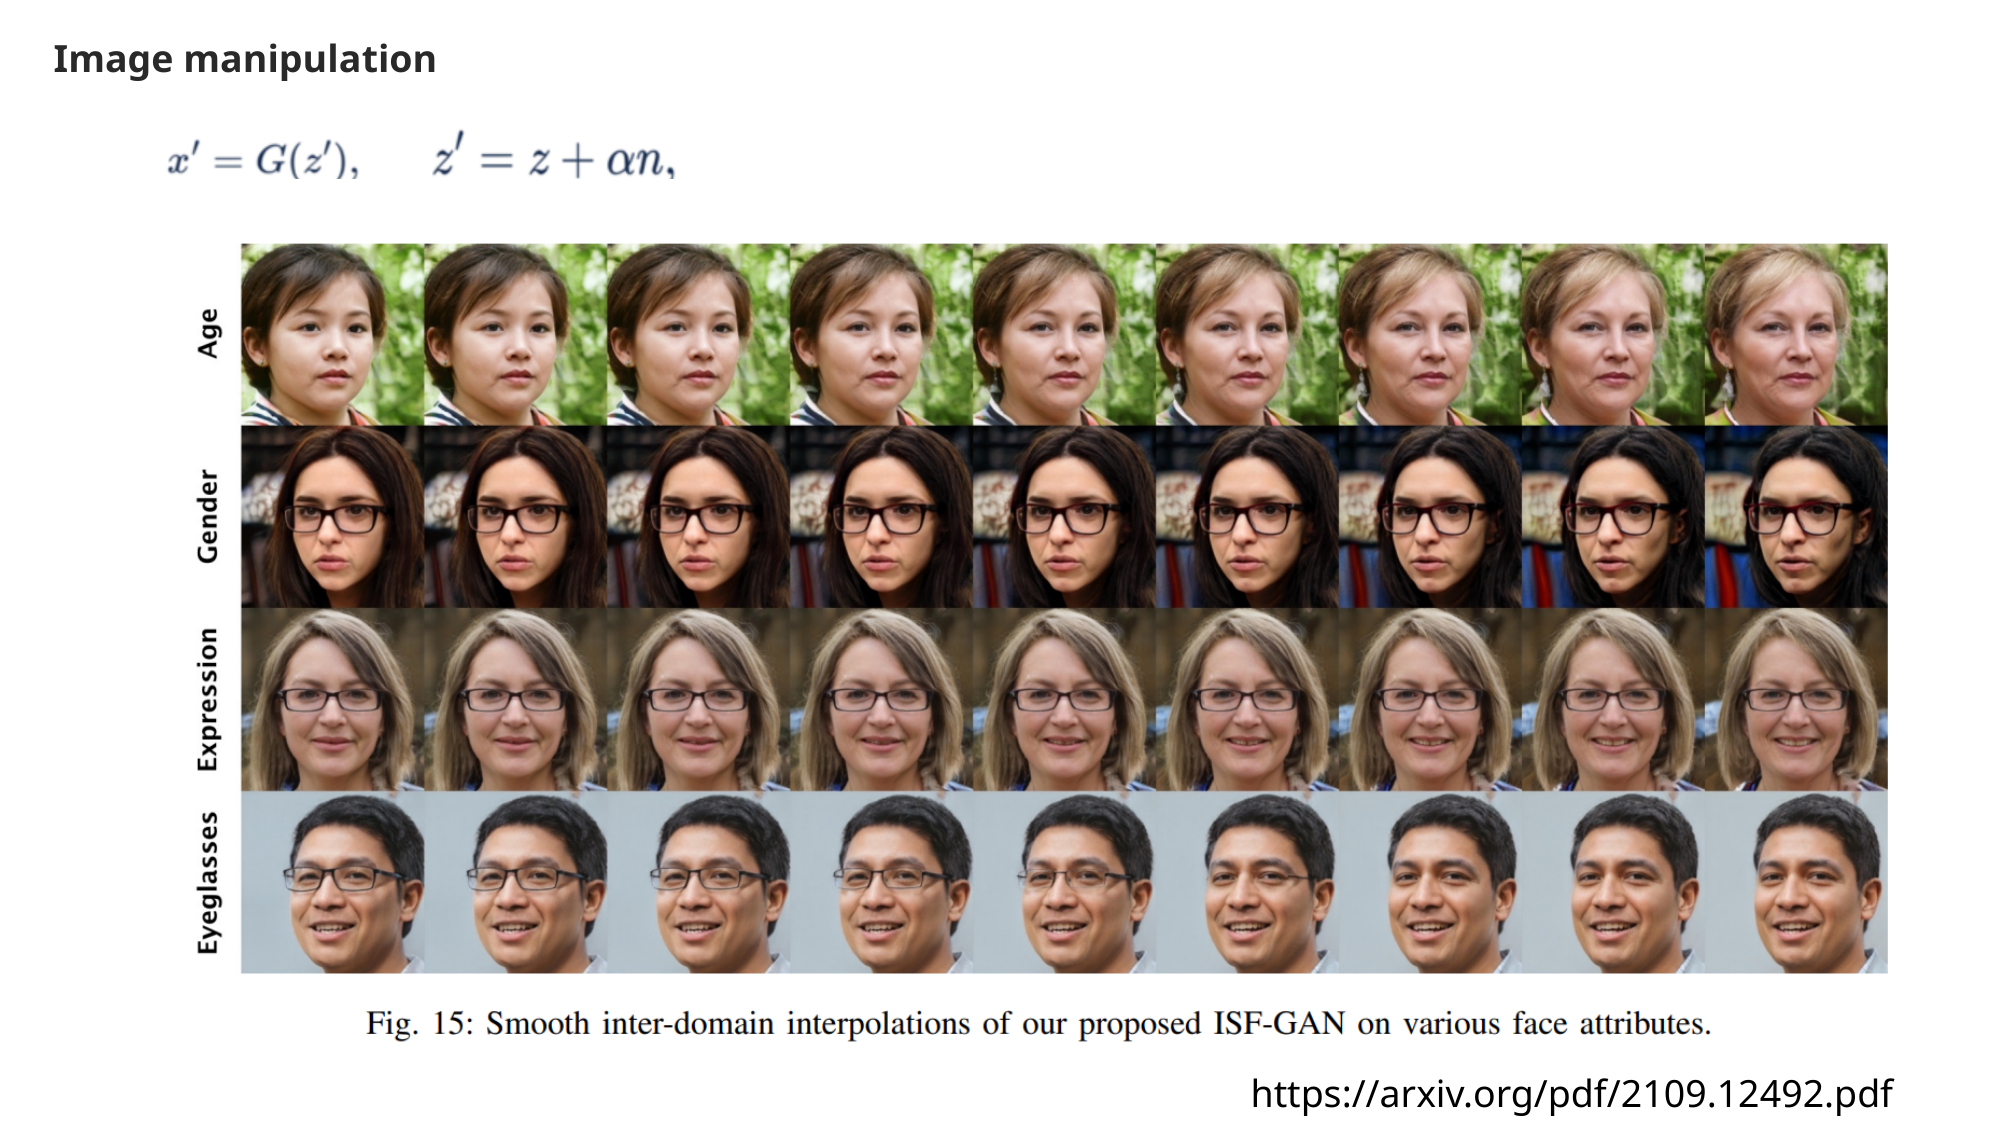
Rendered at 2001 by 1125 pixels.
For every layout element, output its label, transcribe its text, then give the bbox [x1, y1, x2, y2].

text_box https://arxiv.org/pdf/2109.12492.pdf [1235, 1063, 1909, 1123]
text_box Image manipulation [39, 27, 453, 87]
picture [129, 107, 1918, 1063]
